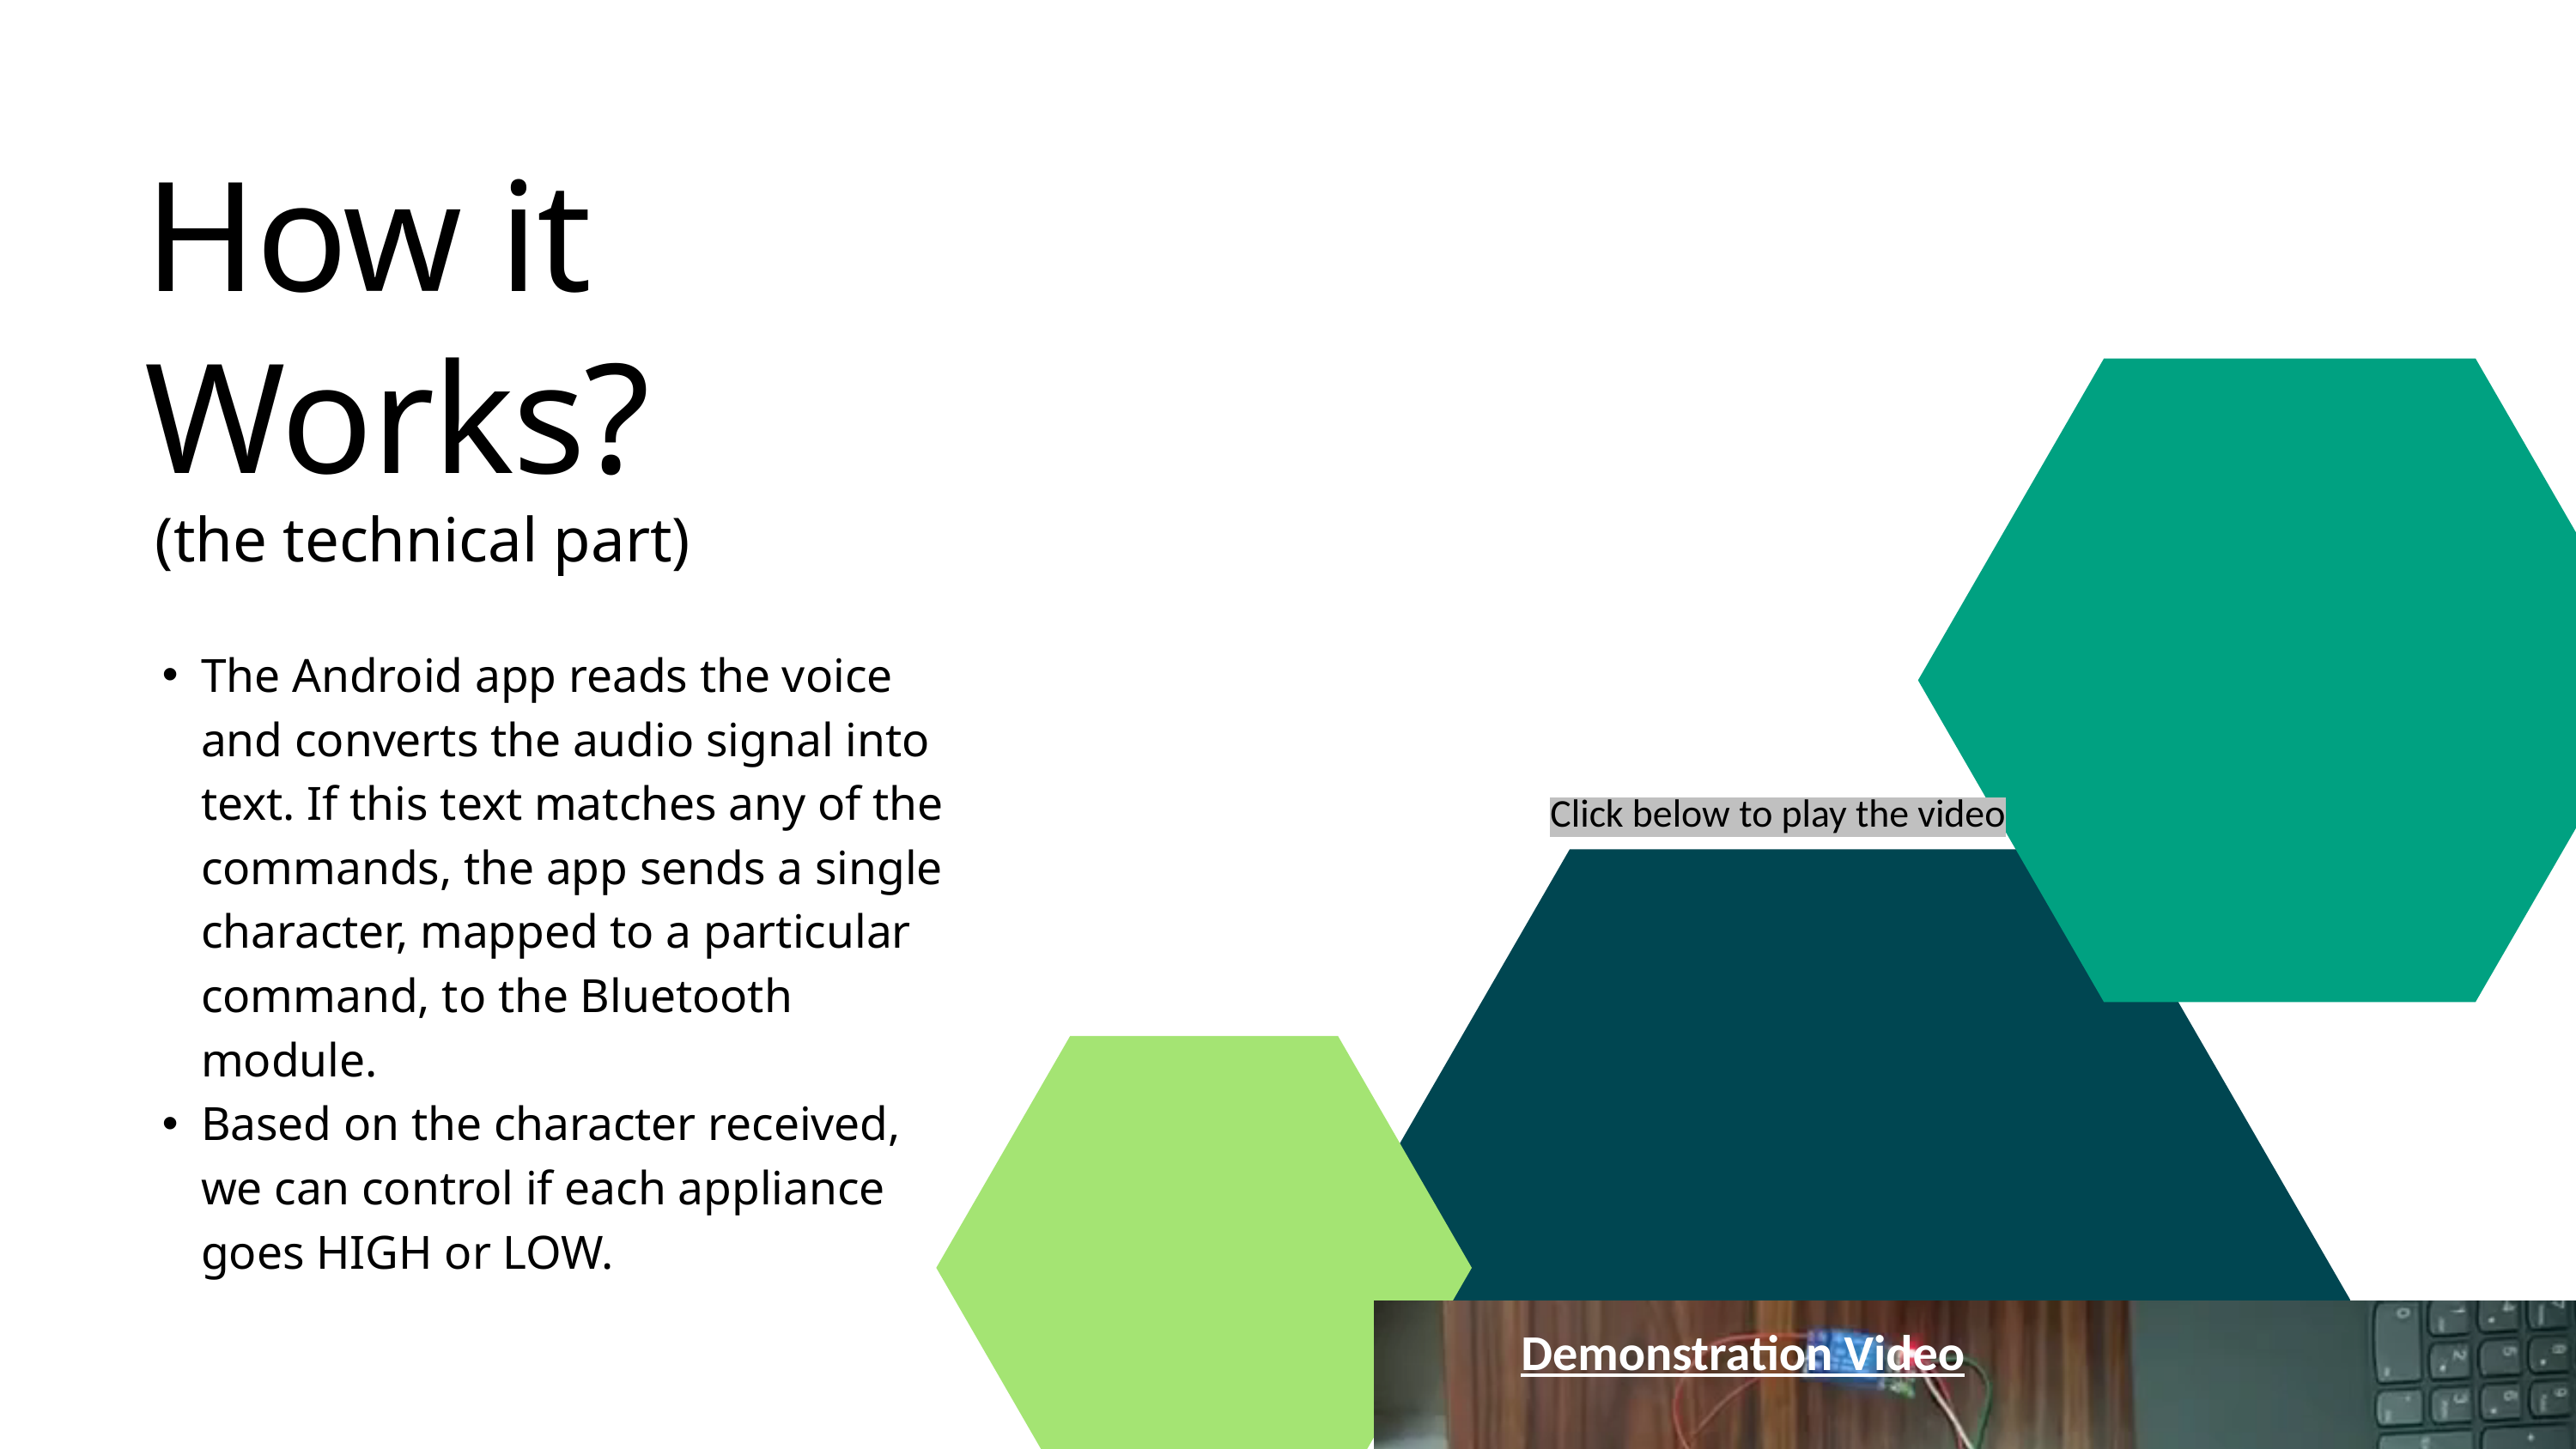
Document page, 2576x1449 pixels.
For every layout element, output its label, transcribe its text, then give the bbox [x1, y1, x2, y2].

text_box (the technical part) [33, 489, 813, 575]
text_box The Android app reads the voice and converts the audio signal into text. If this text matches any of the commands, the app sends a single character, mapped to a particular command, to the Bluetooth module. Based on the character received, we can control if each appliance goes HIGH or LOW. [123, 637, 946, 1343]
picture [2351, 1300, 2576, 1449]
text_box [2361, 358, 2576, 1003]
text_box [1116, 317, 2358, 1044]
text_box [936, 1035, 1473, 1449]
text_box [1475, 1050, 2351, 1449]
text_box How it Works? [144, 139, 925, 505]
